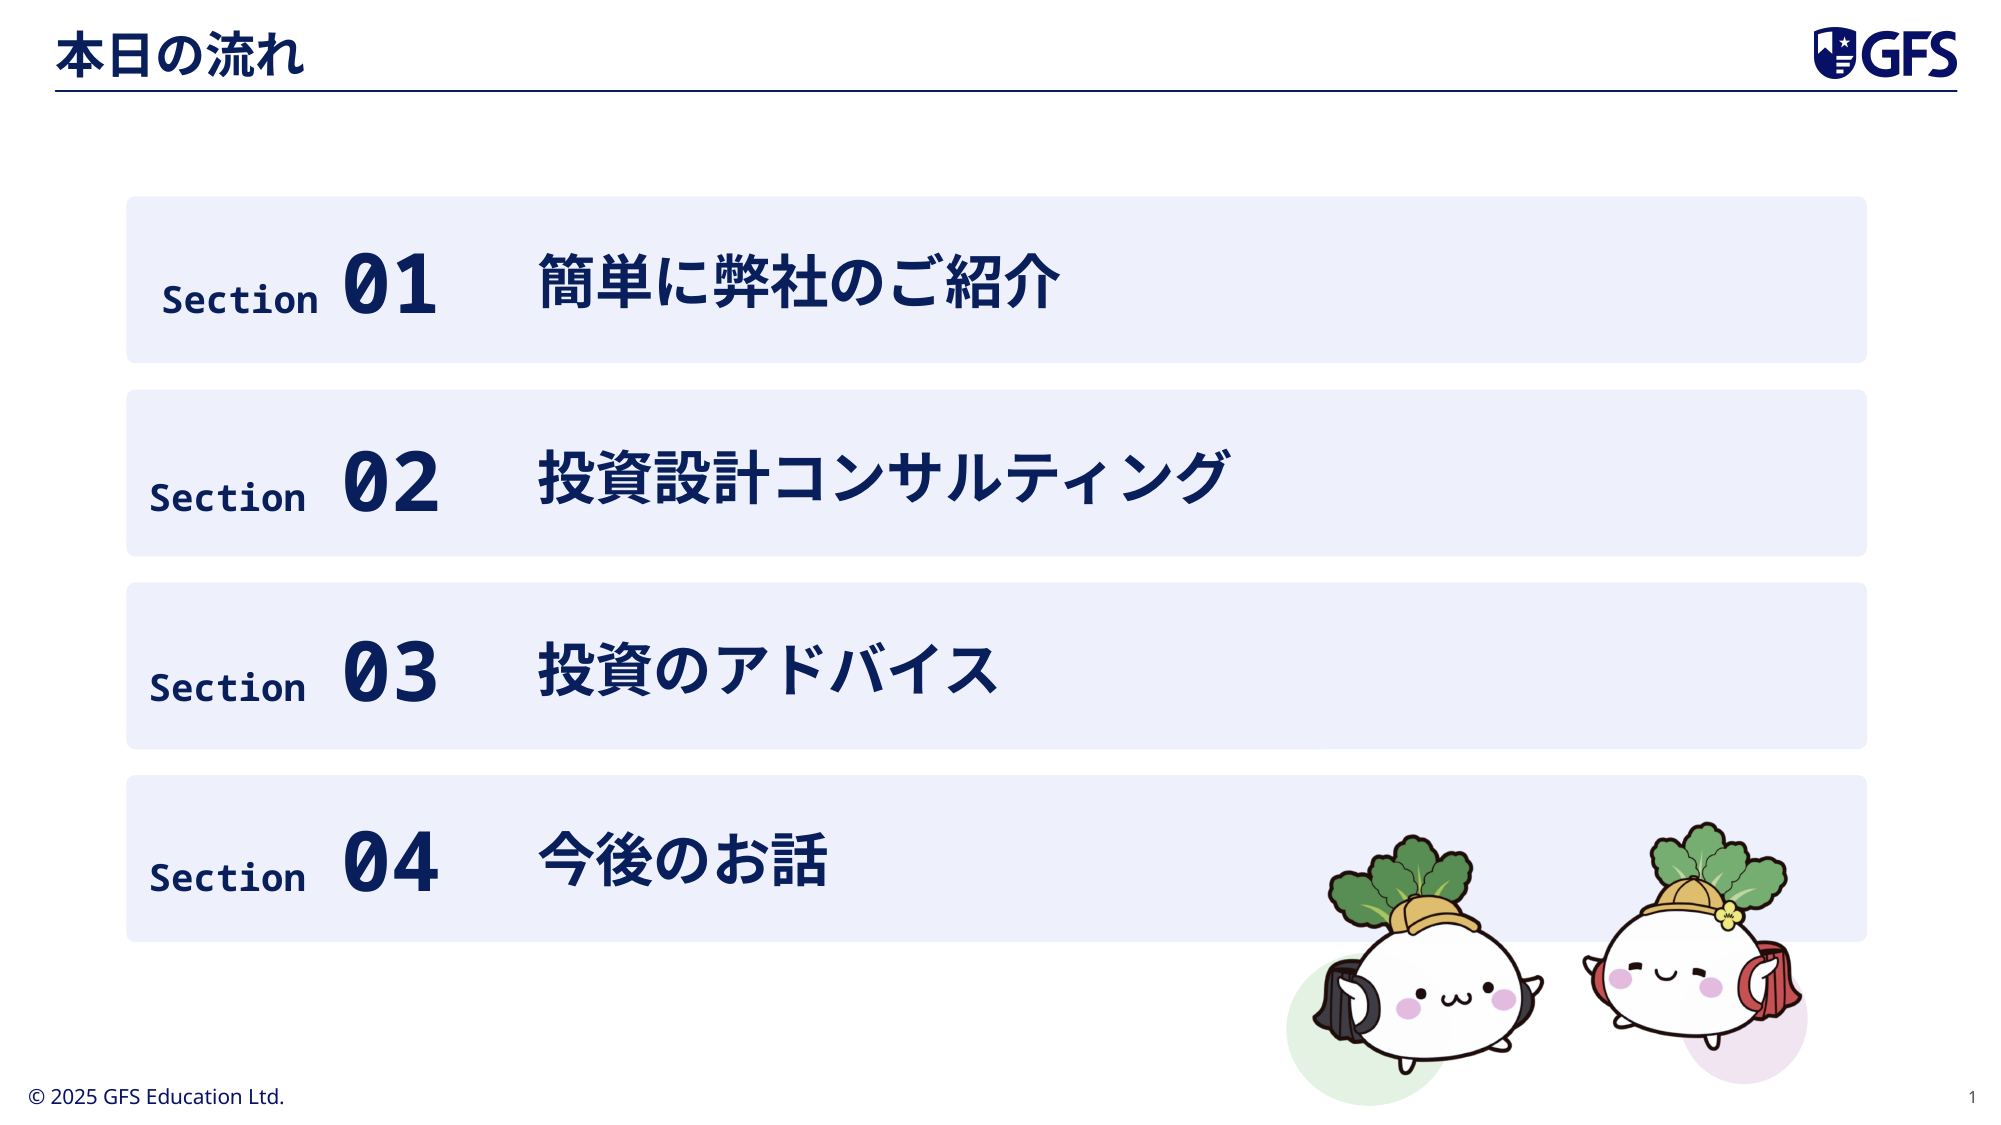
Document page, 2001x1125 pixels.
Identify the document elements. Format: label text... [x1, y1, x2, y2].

slide_number 0 [1896, 1079, 1993, 1115]
text_box [125, 774, 1869, 944]
picture [1814, 27, 1957, 79]
text_box [125, 195, 1869, 365]
text_box [125, 581, 1869, 751]
picture [1272, 785, 1841, 1110]
text_box Section 01 [126, 229, 456, 331]
text_box Section 03 [126, 617, 456, 720]
text_box Section 04 [126, 806, 456, 909]
text_box 今後のお話 [522, 806, 1206, 909]
text_box [1712, 1076, 1765, 1085]
title 本日の流れ [55, 22, 1756, 91]
text_box 投資のアドバイス [522, 617, 1206, 720]
text_box [125, 388, 1869, 558]
text_box 簡単に弊社のご紹介 [522, 229, 1206, 331]
text_box Section 02 [126, 427, 456, 530]
text_box 投資設計コンサルティング [522, 425, 1206, 527]
